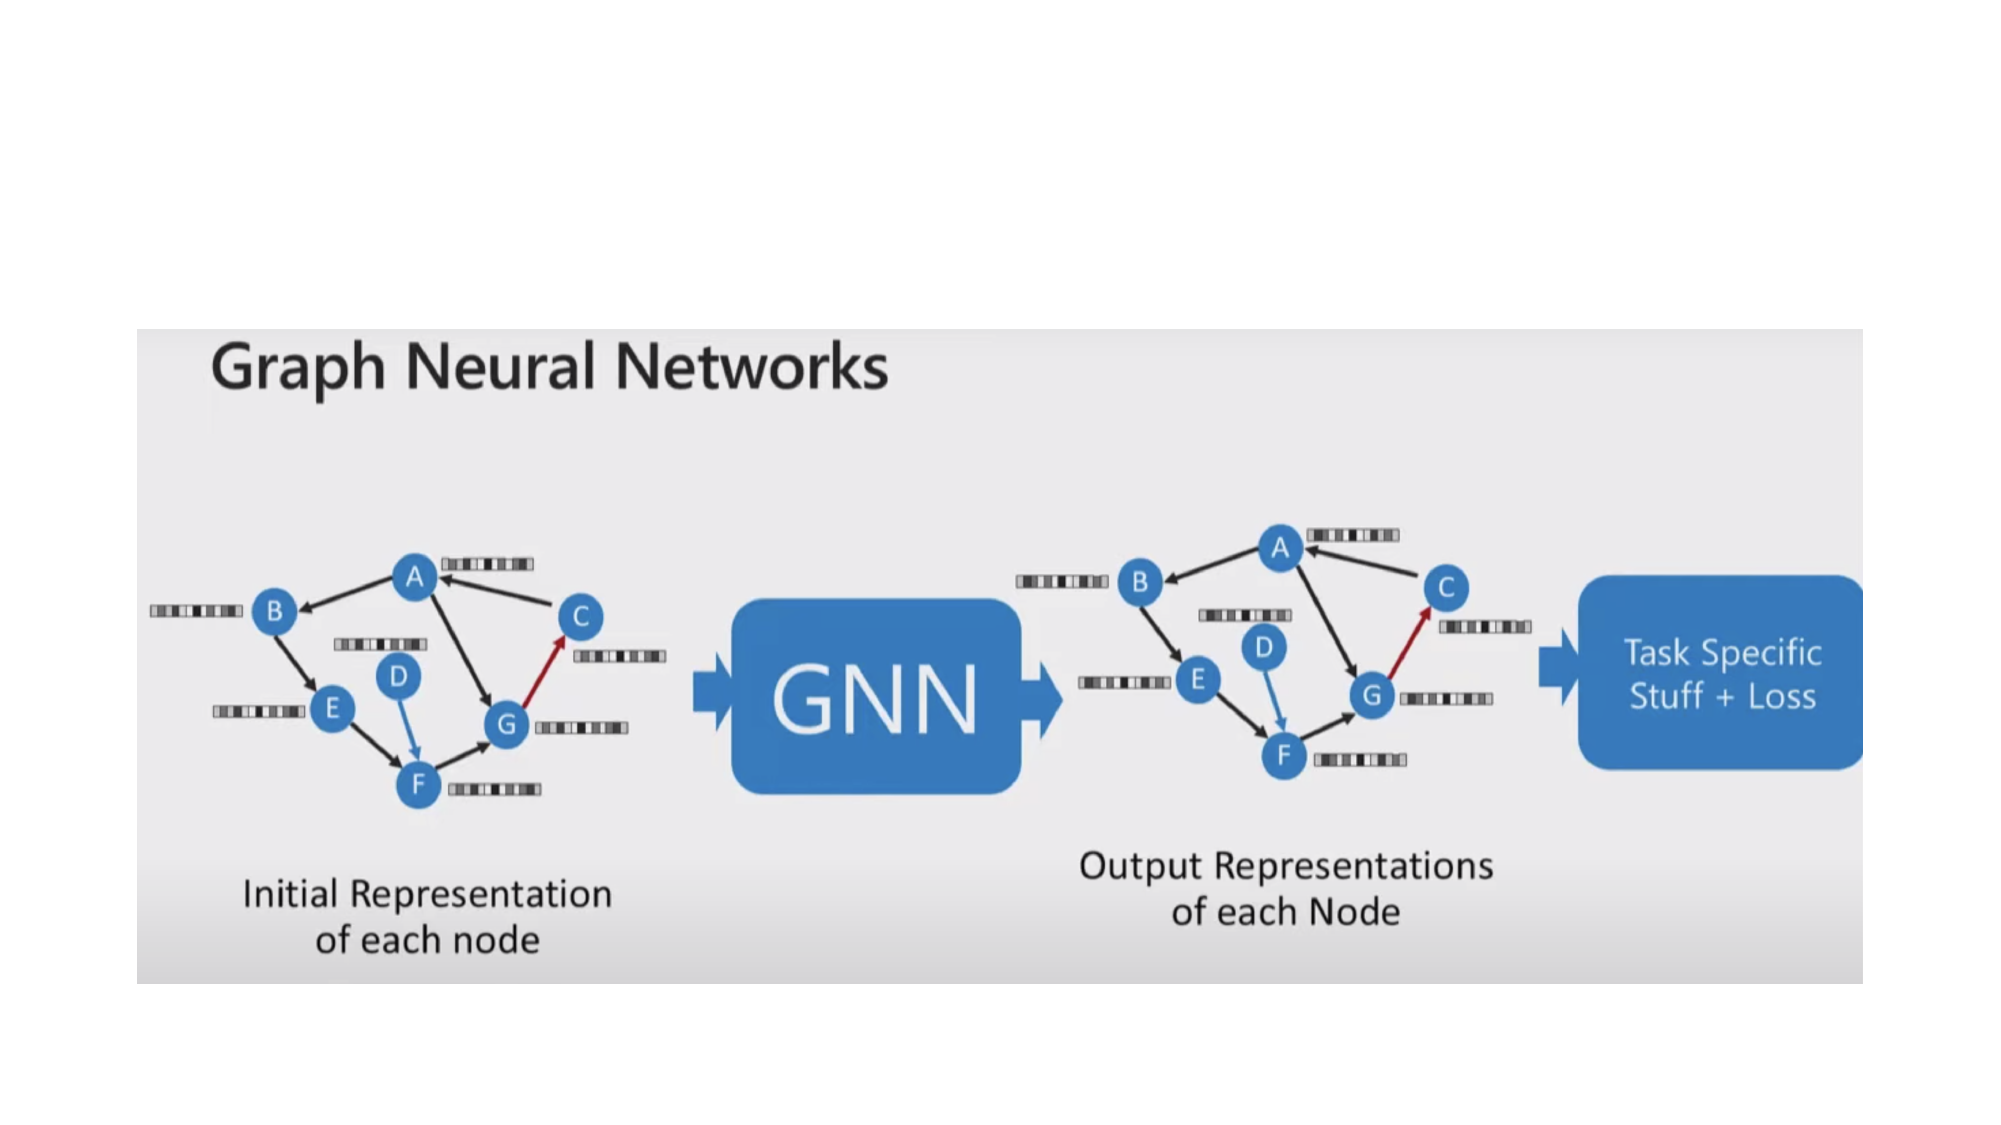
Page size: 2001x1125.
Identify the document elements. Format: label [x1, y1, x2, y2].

list [137, 329, 1863, 984]
